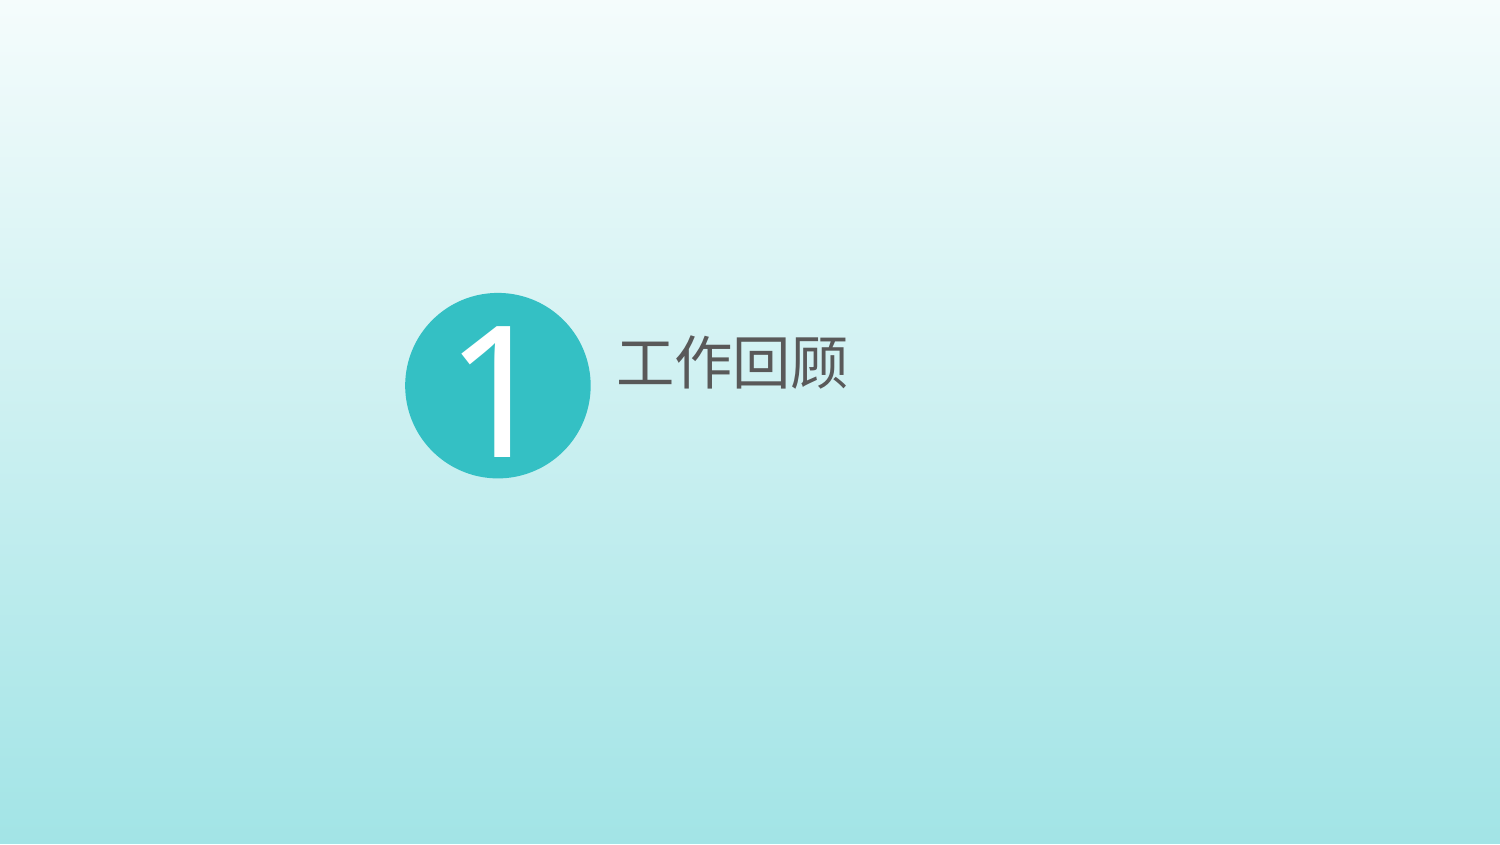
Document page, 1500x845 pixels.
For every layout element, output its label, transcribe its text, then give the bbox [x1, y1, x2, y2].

text_box 1 [370, 266, 625, 502]
text_box 工作回顾 [625, 319, 1232, 404]
